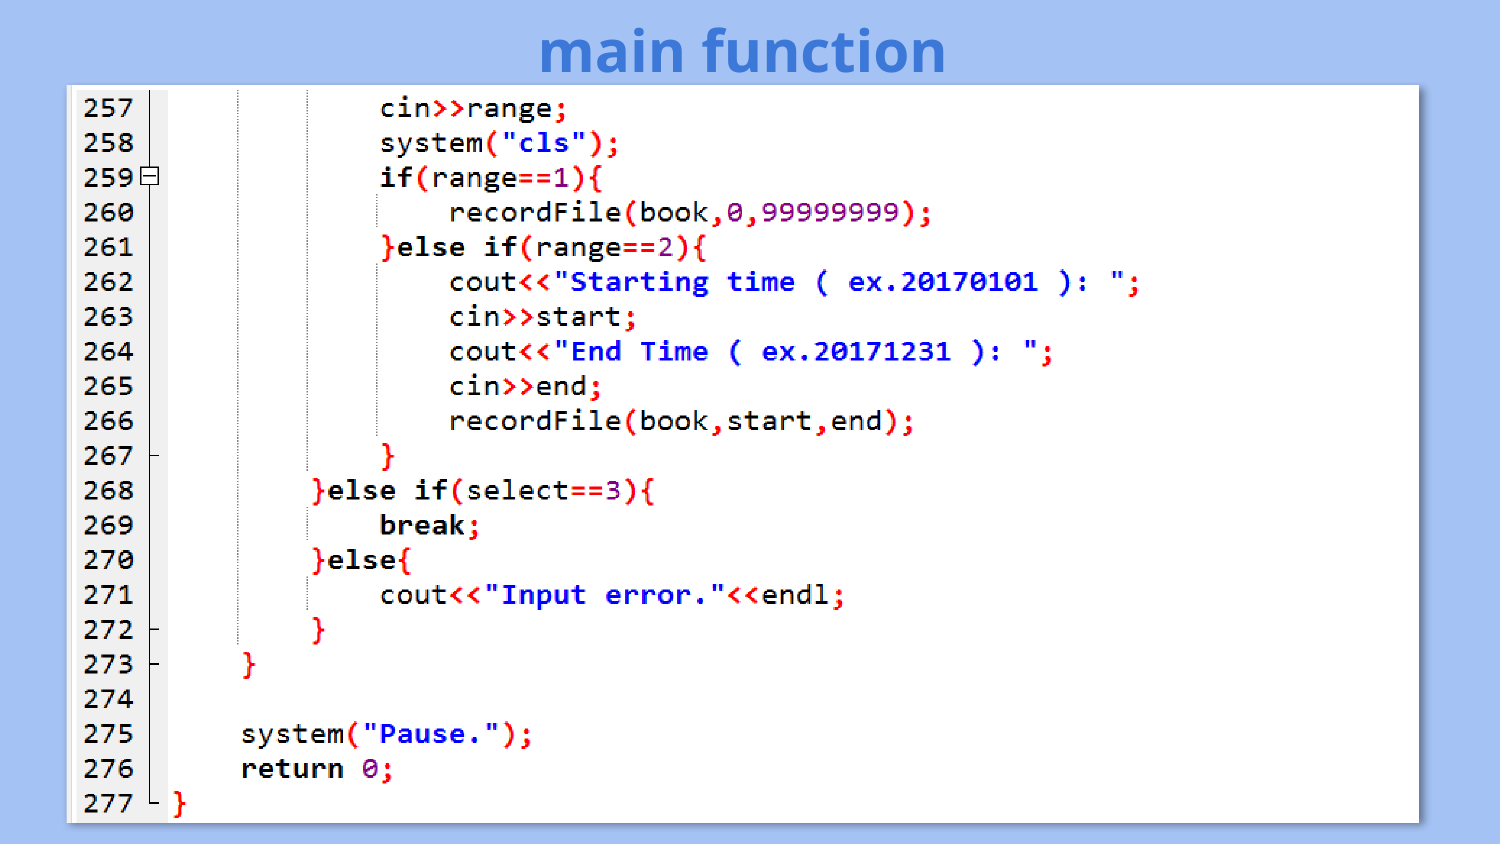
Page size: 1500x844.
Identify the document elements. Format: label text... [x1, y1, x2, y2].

picture [66, 85, 1420, 824]
text_box main function [238, 0, 1247, 84]
